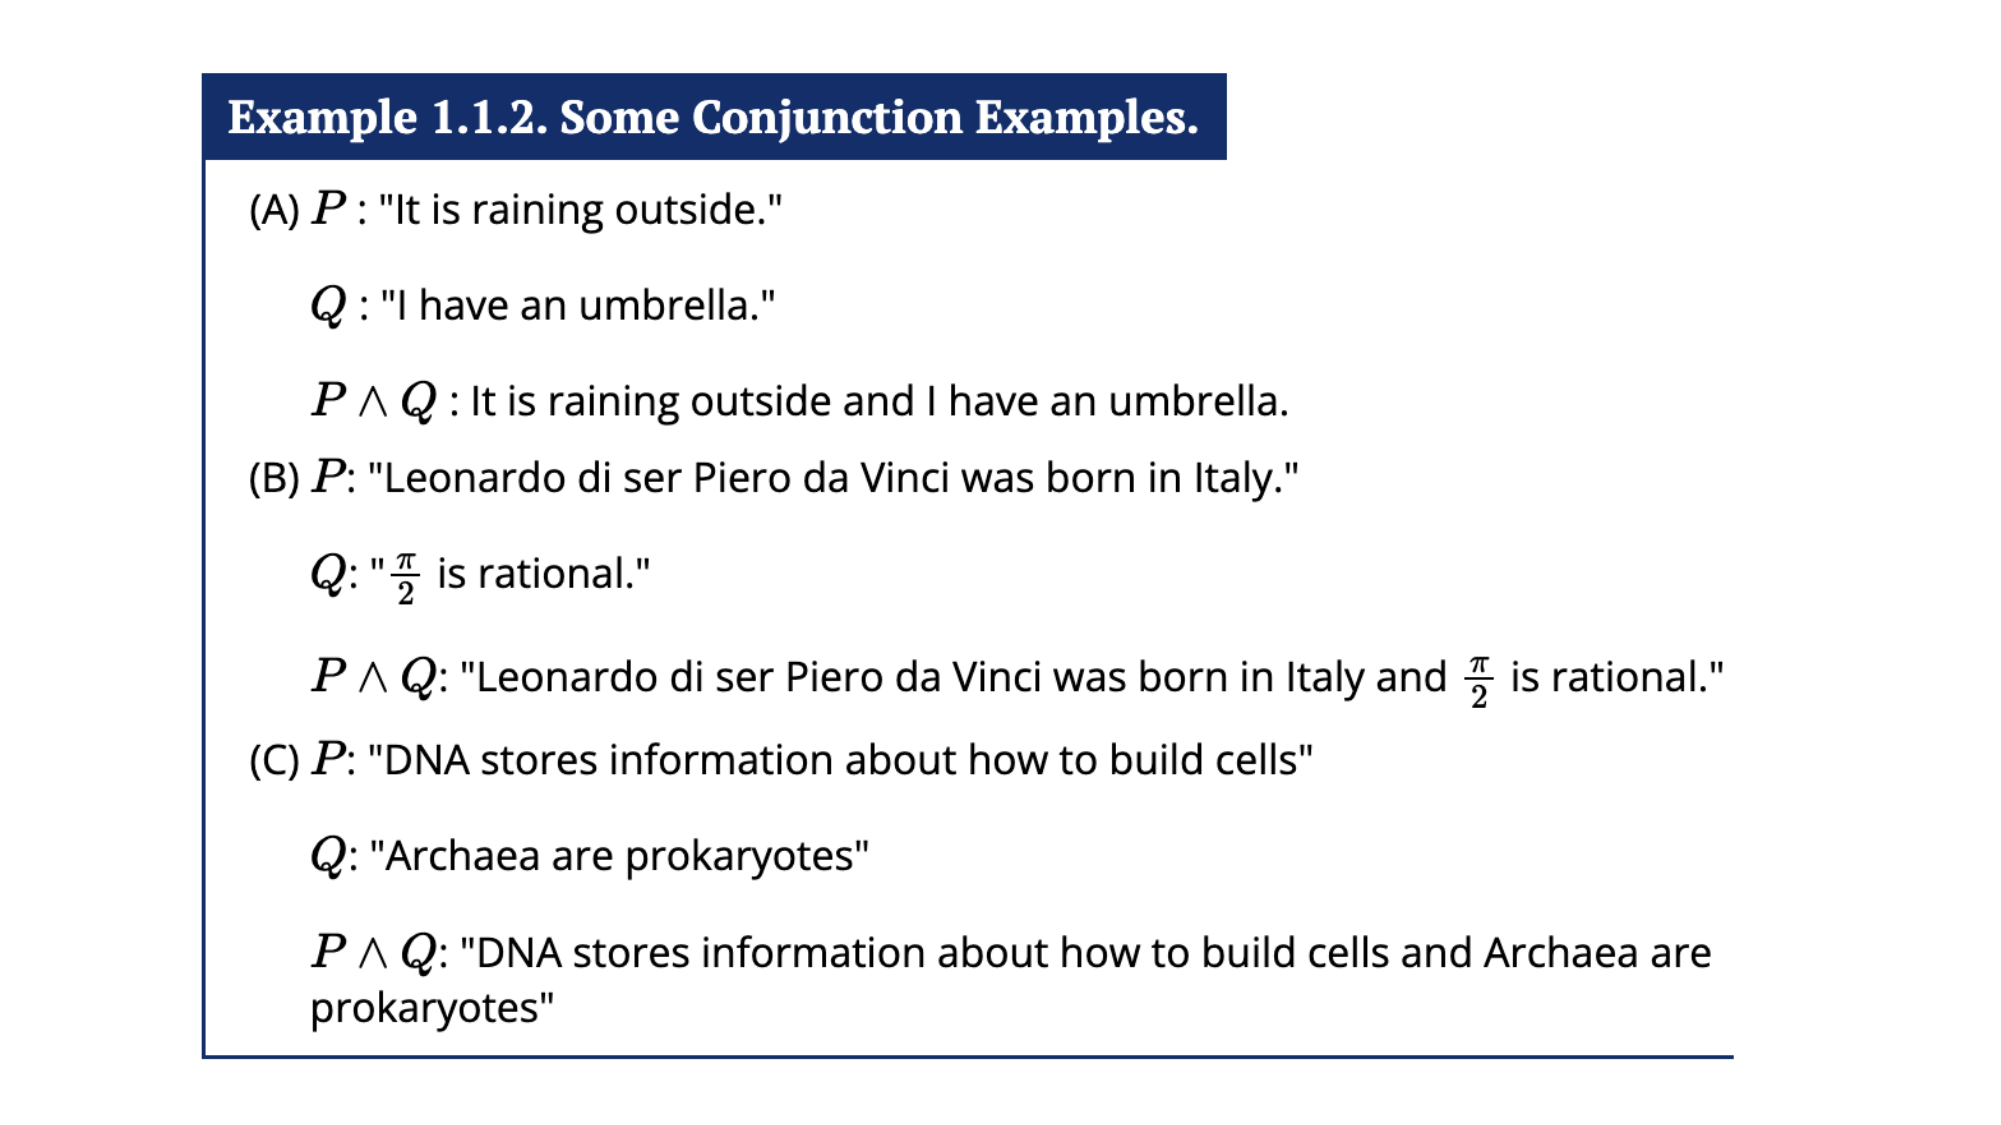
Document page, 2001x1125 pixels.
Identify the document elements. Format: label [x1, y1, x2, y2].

picture [183, 49, 1762, 1086]
